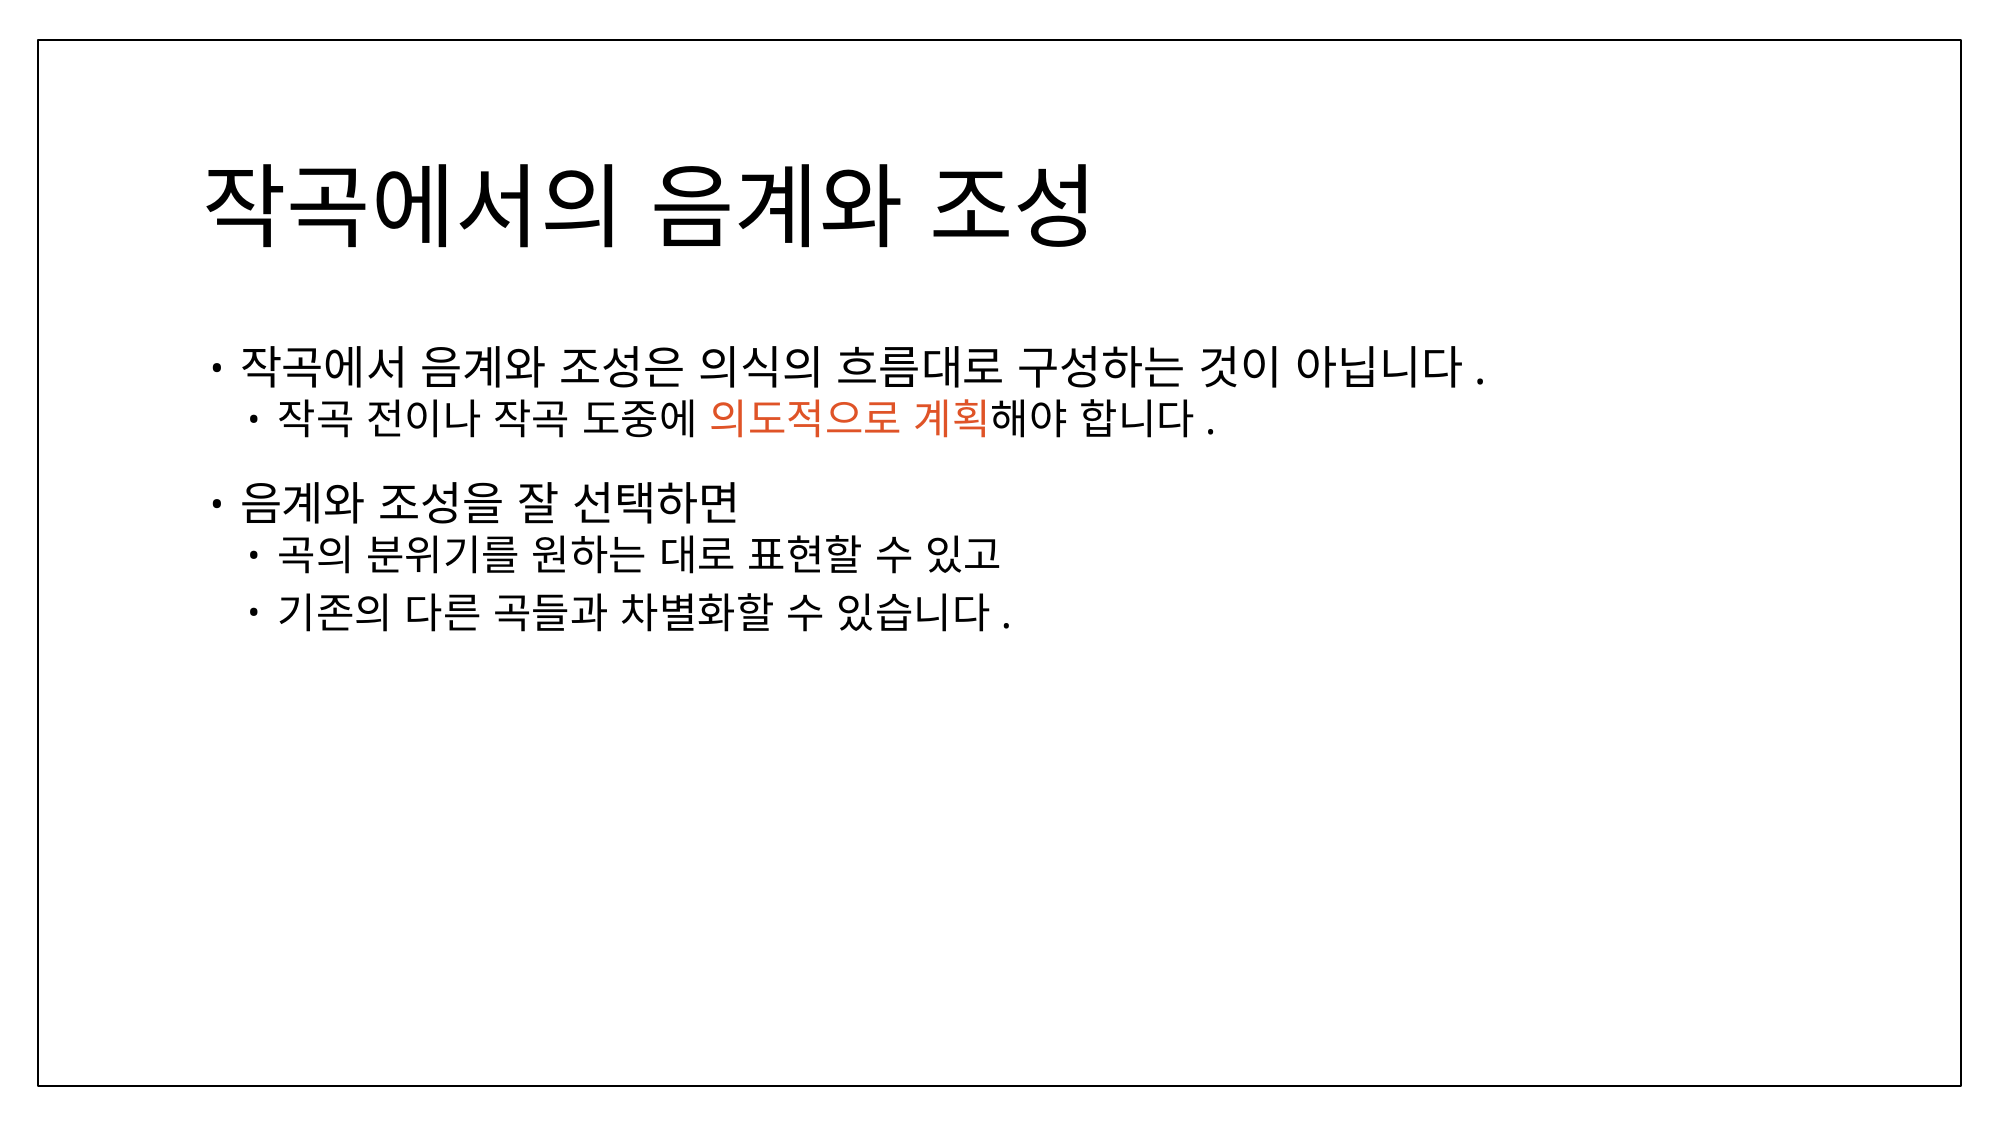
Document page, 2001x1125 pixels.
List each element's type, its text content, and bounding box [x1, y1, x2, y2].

list 작곡에서 음계와 조성은 의식의 흐름대로 구성하는 것이 아닙니다. 작곡 전이나 작곡 도중에 의도적으로 계획해야 합니다. 음계와 조성을 잘 선택하면 곡의 분위기를 원하는 대로 표현할 수 있고 기존의 다른 곡들과 차별화할 수 있습니다. [187, 337, 1808, 1000]
title 작곡에서의 음계와 조성 [187, 99, 1808, 323]
